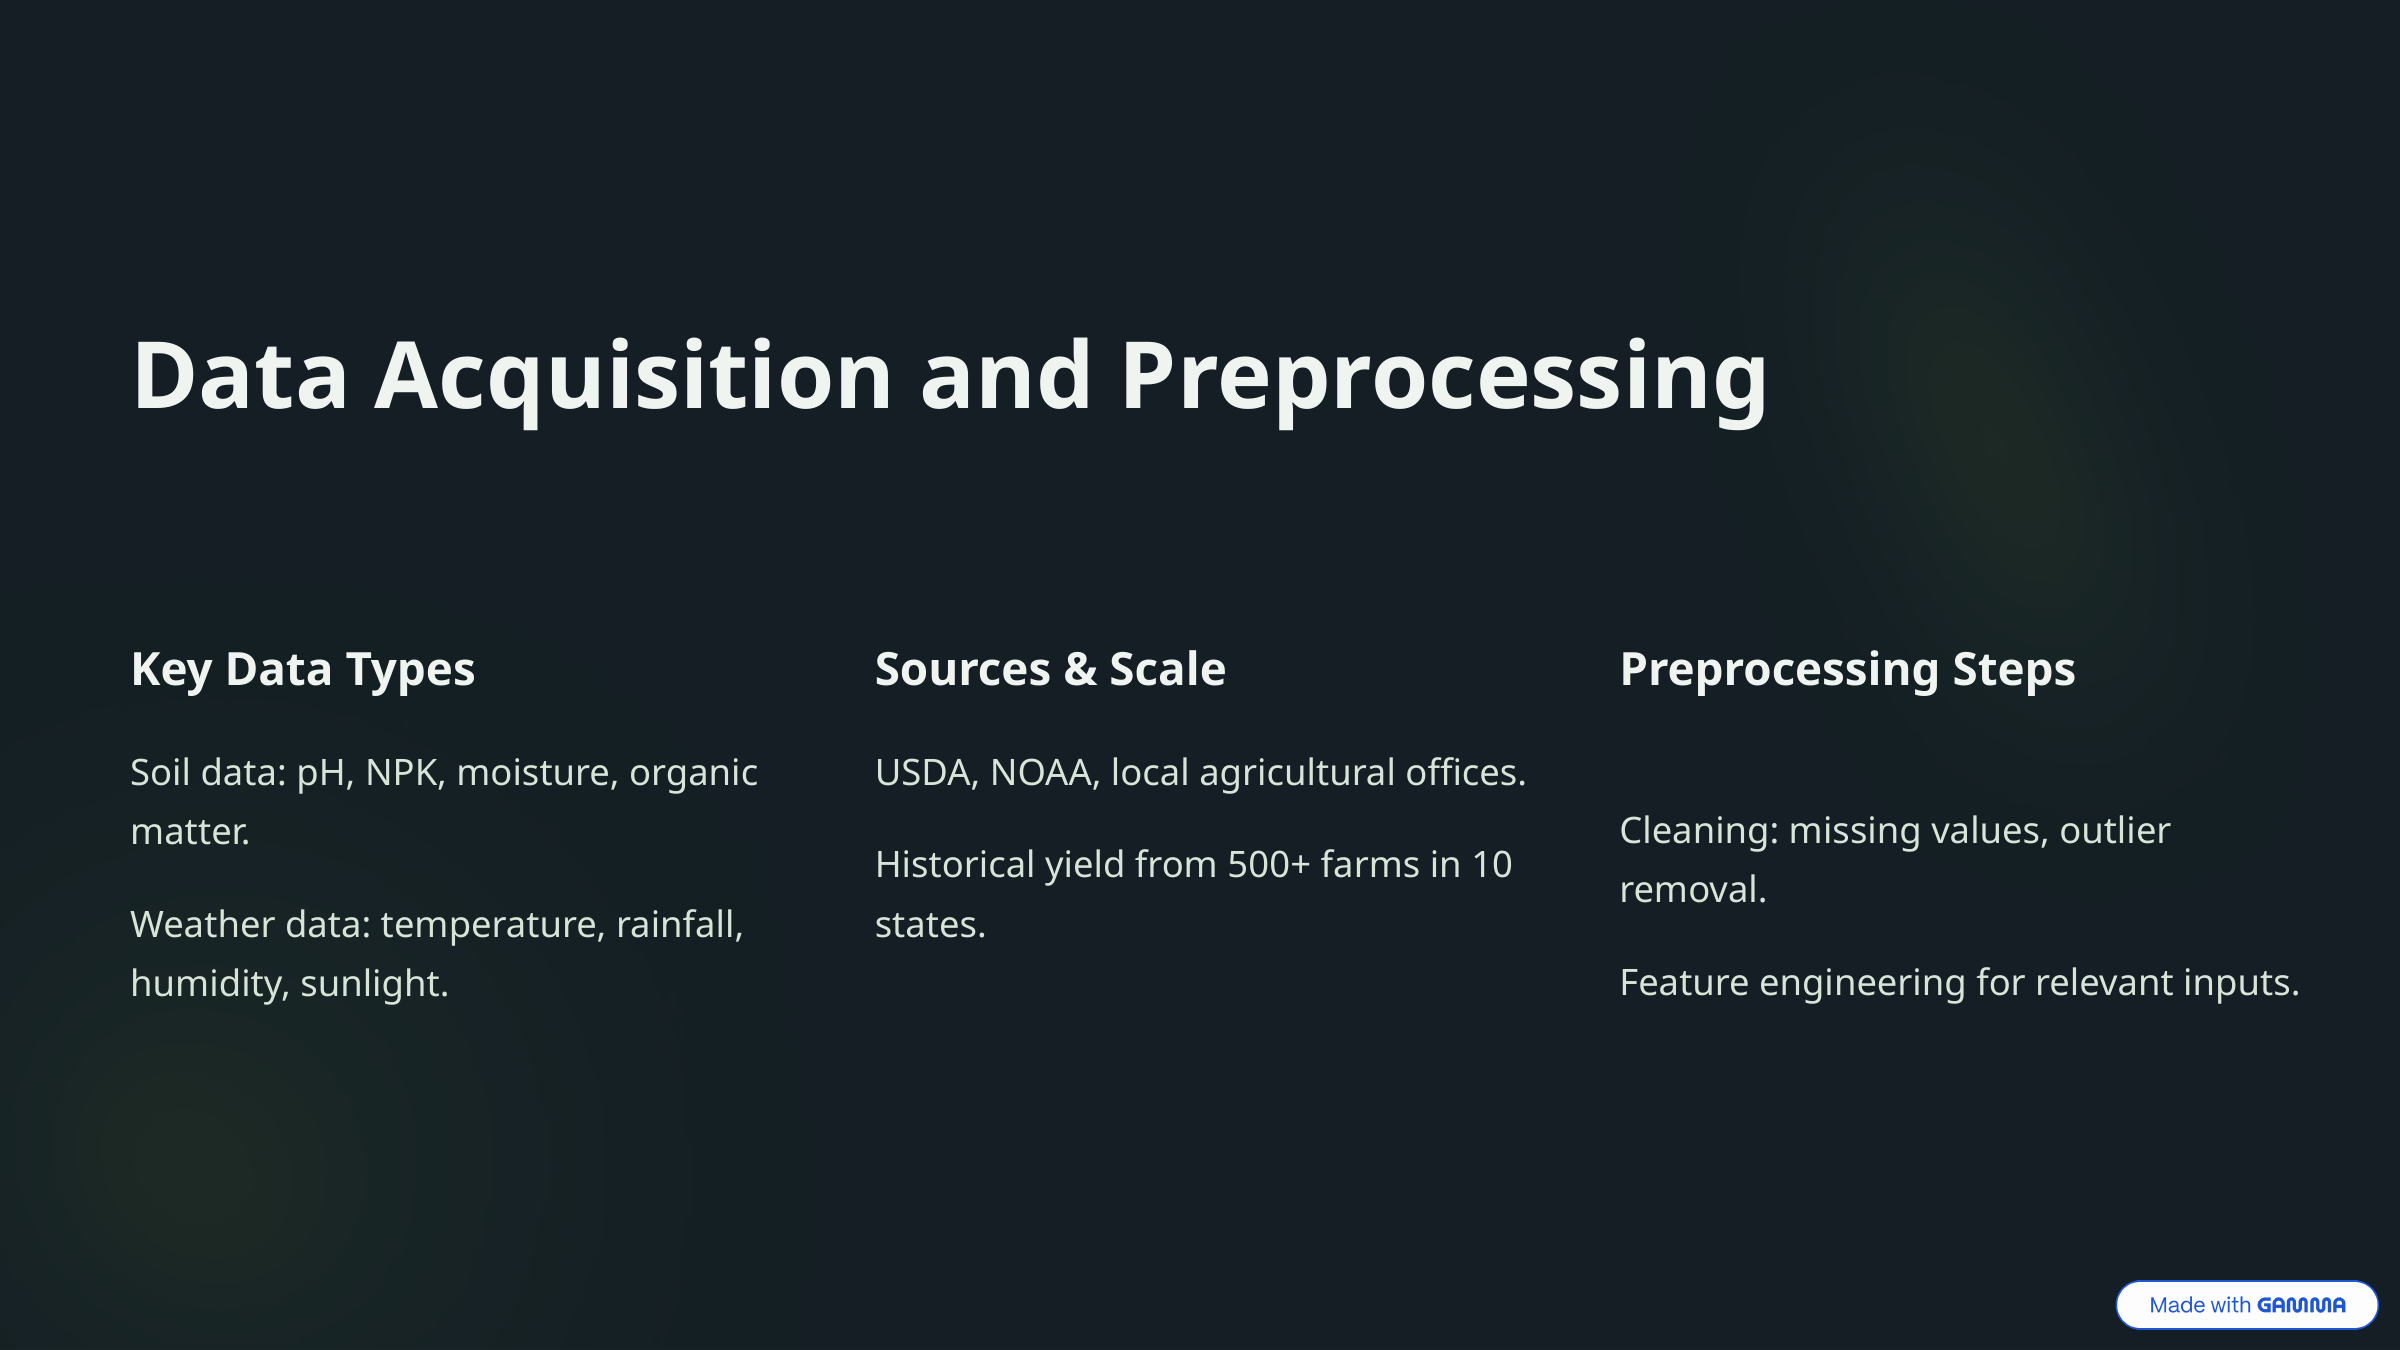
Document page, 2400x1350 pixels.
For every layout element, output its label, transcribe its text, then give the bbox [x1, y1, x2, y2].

text_box Feature engineering for relevant inputs. [1619, 943, 2272, 1003]
text_box USDA, NOAA, local agricultural offices. [874, 732, 1528, 793]
text_box Cleaning: missing values, outlier removal. [1619, 790, 2272, 910]
text_box Data Acquisition and Preprocessing [130, 311, 2270, 545]
picture [2106, 1271, 2389, 1339]
text_box Sources & Scale [874, 637, 1469, 696]
text_box Historical yield from 500+ farms in 10 states. [874, 825, 1528, 945]
text_box Weather data: temperature, rainfall, humidity, sunlight. [130, 885, 783, 1005]
text_box Key Data Types [130, 637, 715, 696]
text_box Preprocessing Steps [1619, 637, 2272, 754]
text_box Soil data: pH, NPK, moisture, organic matter. [130, 732, 783, 852]
